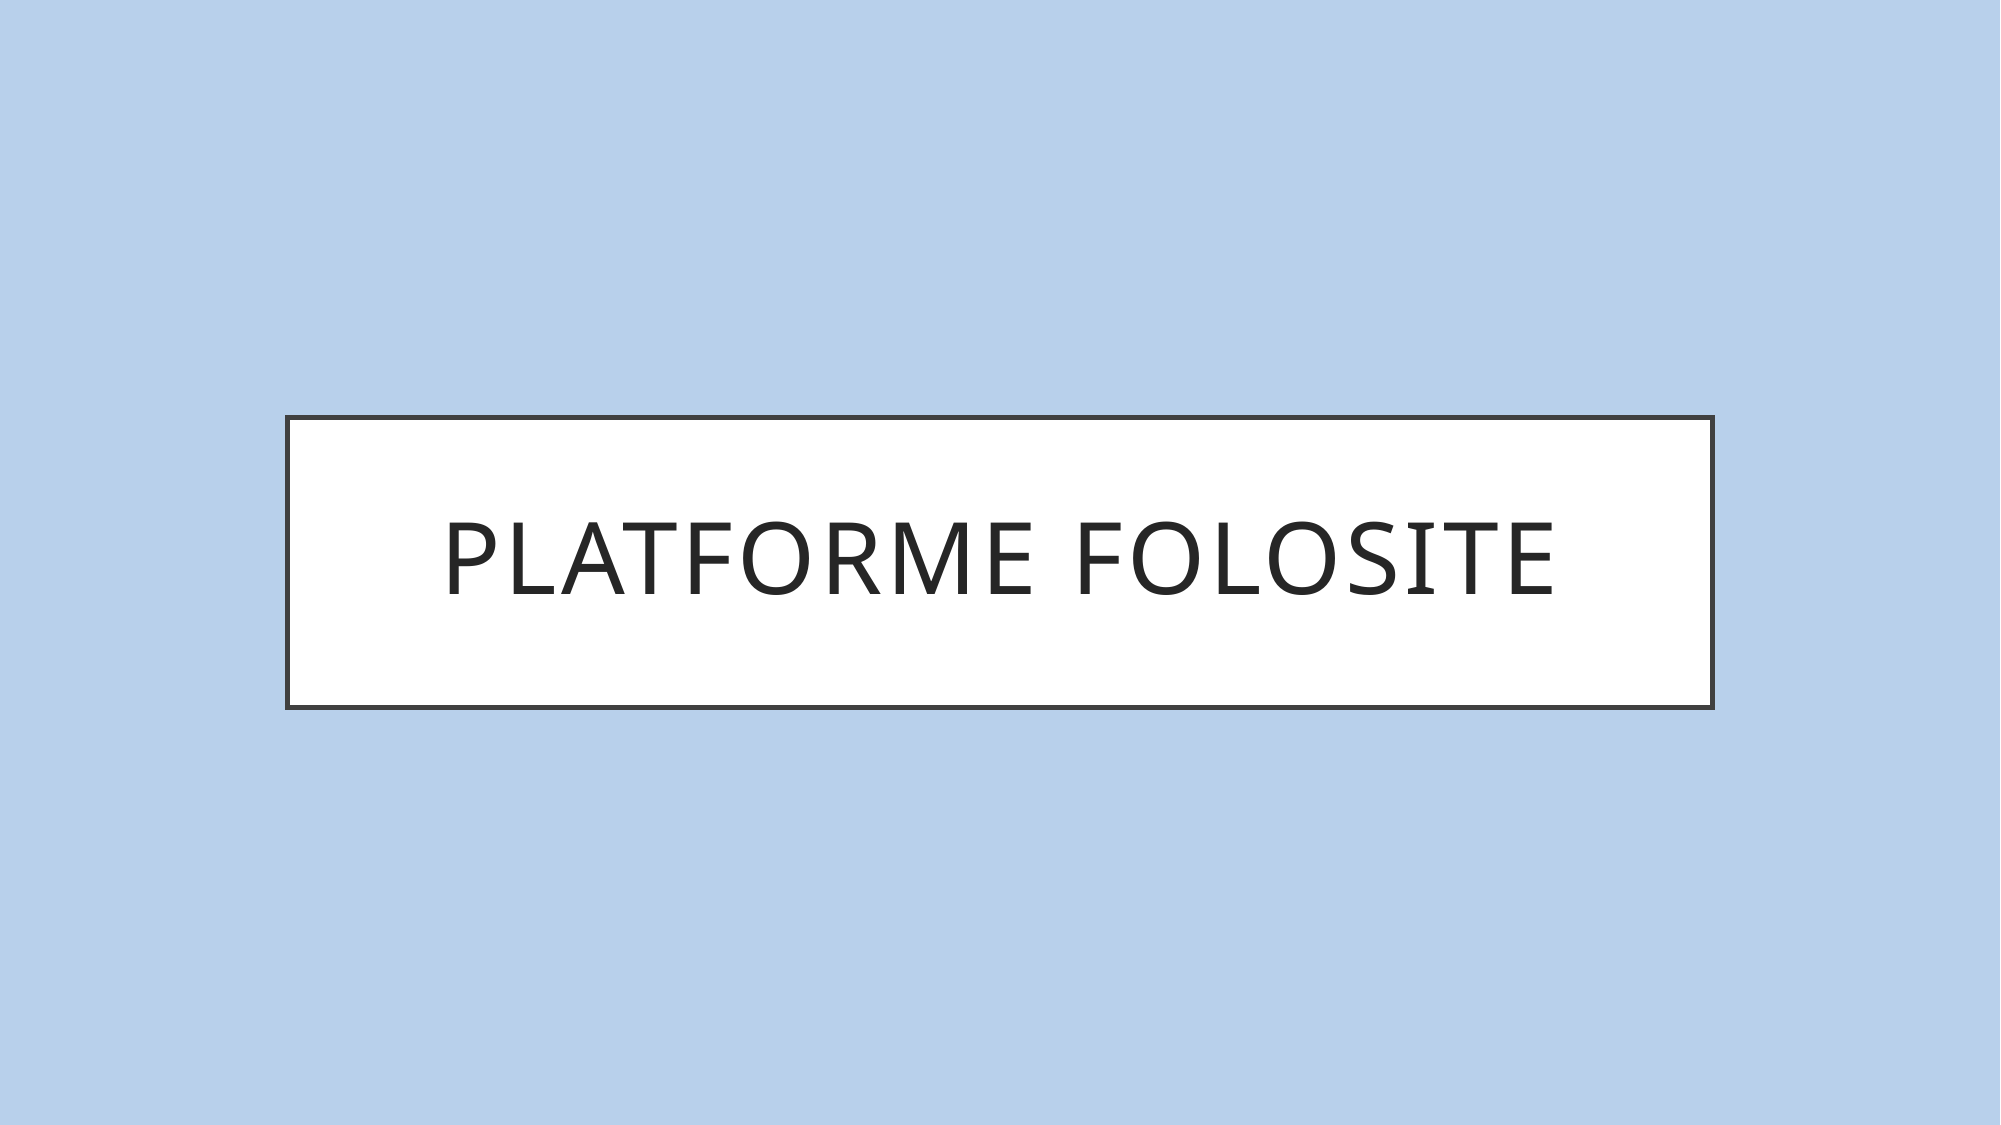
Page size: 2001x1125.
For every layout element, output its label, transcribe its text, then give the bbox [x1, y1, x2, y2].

title platforme folosite [285, 415, 1715, 710]
